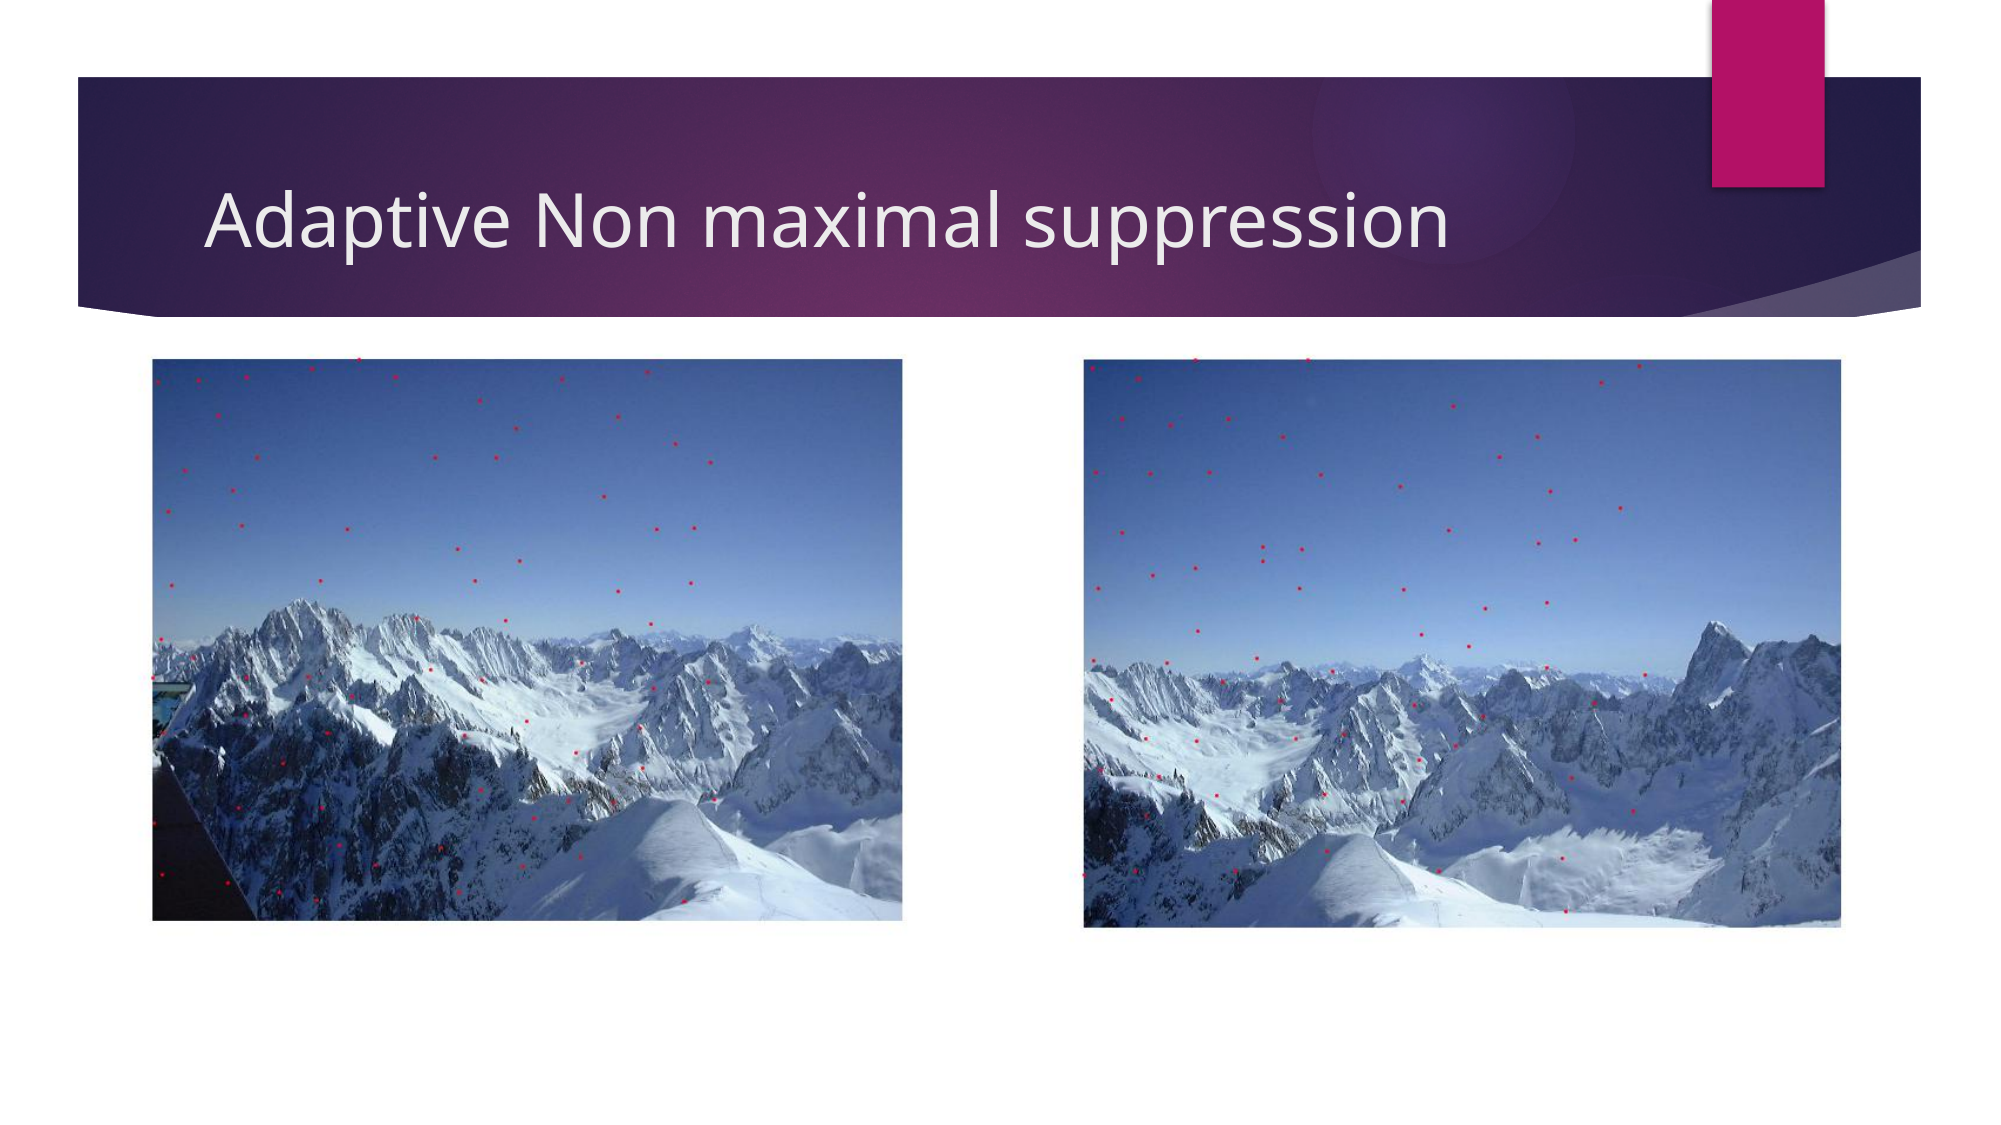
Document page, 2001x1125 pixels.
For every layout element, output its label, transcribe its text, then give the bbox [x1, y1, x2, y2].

picture [955, 316, 1969, 1039]
title Adaptive Non maximal suppression [189, 159, 1627, 276]
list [26, 316, 955, 1032]
